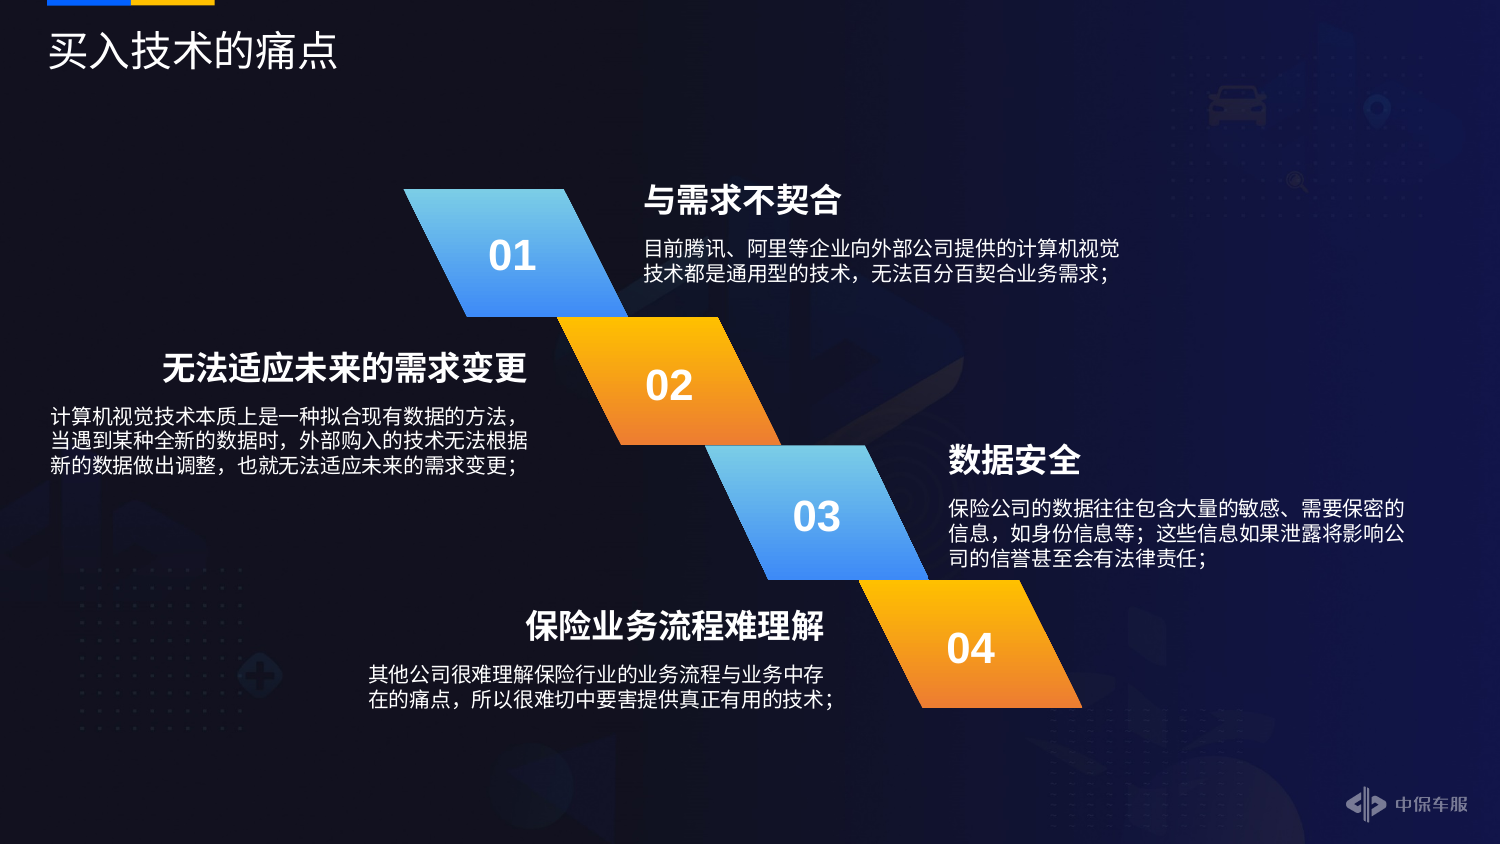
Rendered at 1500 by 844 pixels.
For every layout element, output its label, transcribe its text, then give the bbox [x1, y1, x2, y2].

picture [0, 0, 1500, 844]
text_box [858, 580, 1083, 709]
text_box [643, 179, 1130, 286]
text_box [358, 604, 825, 712]
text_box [948, 439, 1422, 572]
text_box [704, 445, 930, 581]
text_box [46, 346, 528, 505]
text_box 03 [777, 480, 856, 548]
text_box 04 [931, 611, 1010, 680]
text_box 01 [473, 219, 552, 287]
text_box 02 [630, 349, 709, 417]
text_box [557, 317, 782, 446]
title 买入技术的痛点 [32, 23, 1006, 94]
text_box [403, 188, 628, 318]
